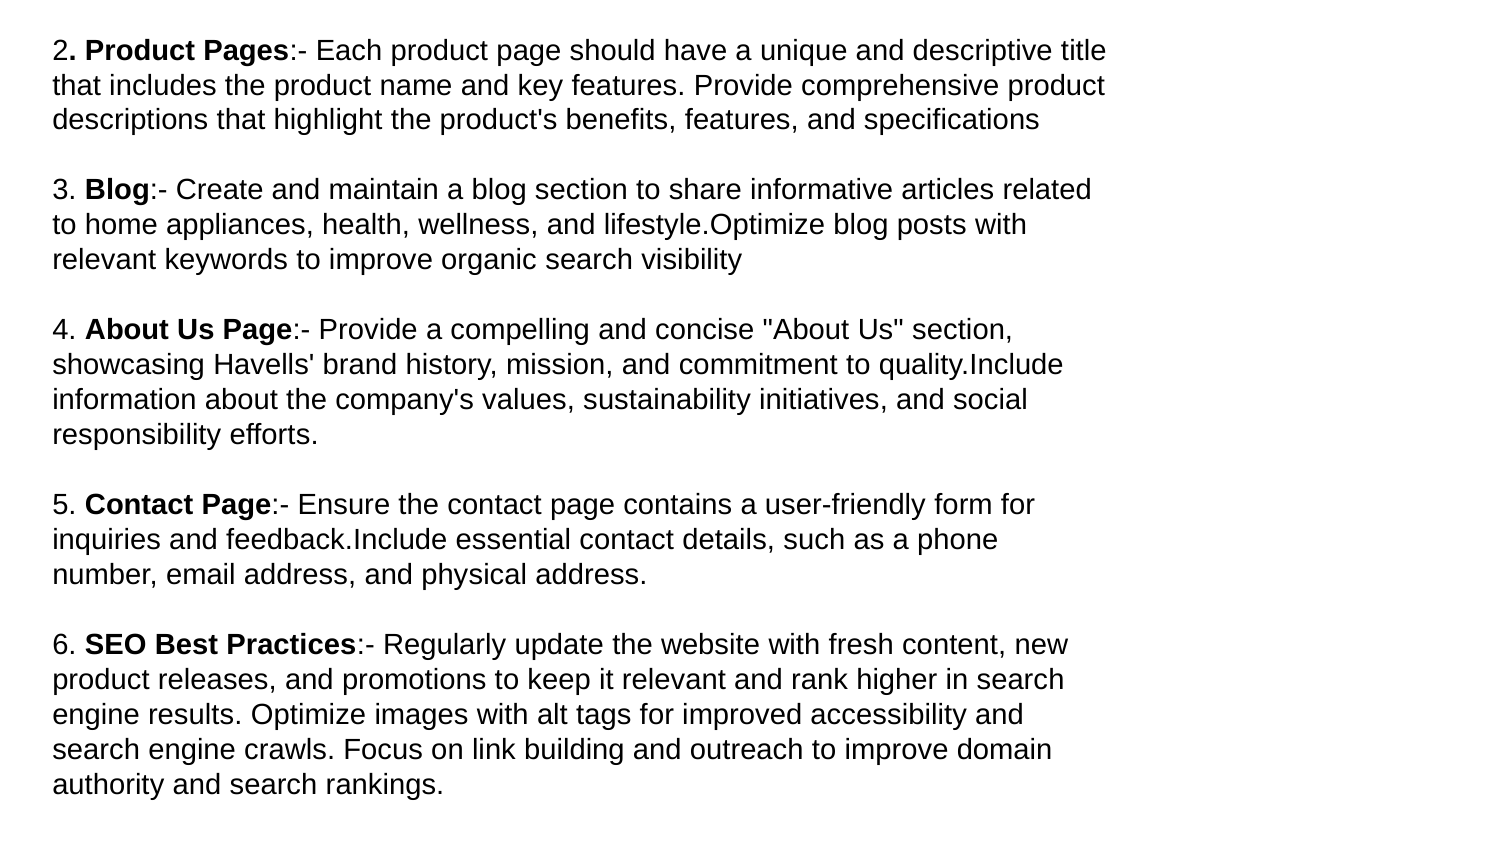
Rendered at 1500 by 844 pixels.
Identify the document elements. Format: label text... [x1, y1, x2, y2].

text_box 2. Product Pages:- Each product page should have a unique and descriptive title that includes the product name and key features. Provide comprehensive product descriptions that highlight the product's benefits, features, and specifications 3. Blog:- Create and maintain a blog section to share informative articles related to home appliances, health, wellness, and lifestyle.Optimize blog posts with relevant keywords to improve organic search visibility 4. About Us Page:- Provide a compelling and concise "About Us" section, showcasing Havells' brand history, mission, and commitment to quality.Include information about the company's values, sustainability initiatives, and social responsibility efforts. 5. Contact Page:- Ensure the contact page contains a user-friendly form for inquiries and feedback.Include essential contact details, such as a phone number, email address, and physical address. 6. SEO Best Practices:- Regularly update the website with fresh content, new product releases, and promotions to keep it relevant and rank higher in search engine results. Optimize images with alt tags for improved accessibility and search engine crawls. Focus on link building and outreach to improve domain authority and search rankings. [37, 23, 1125, 808]
